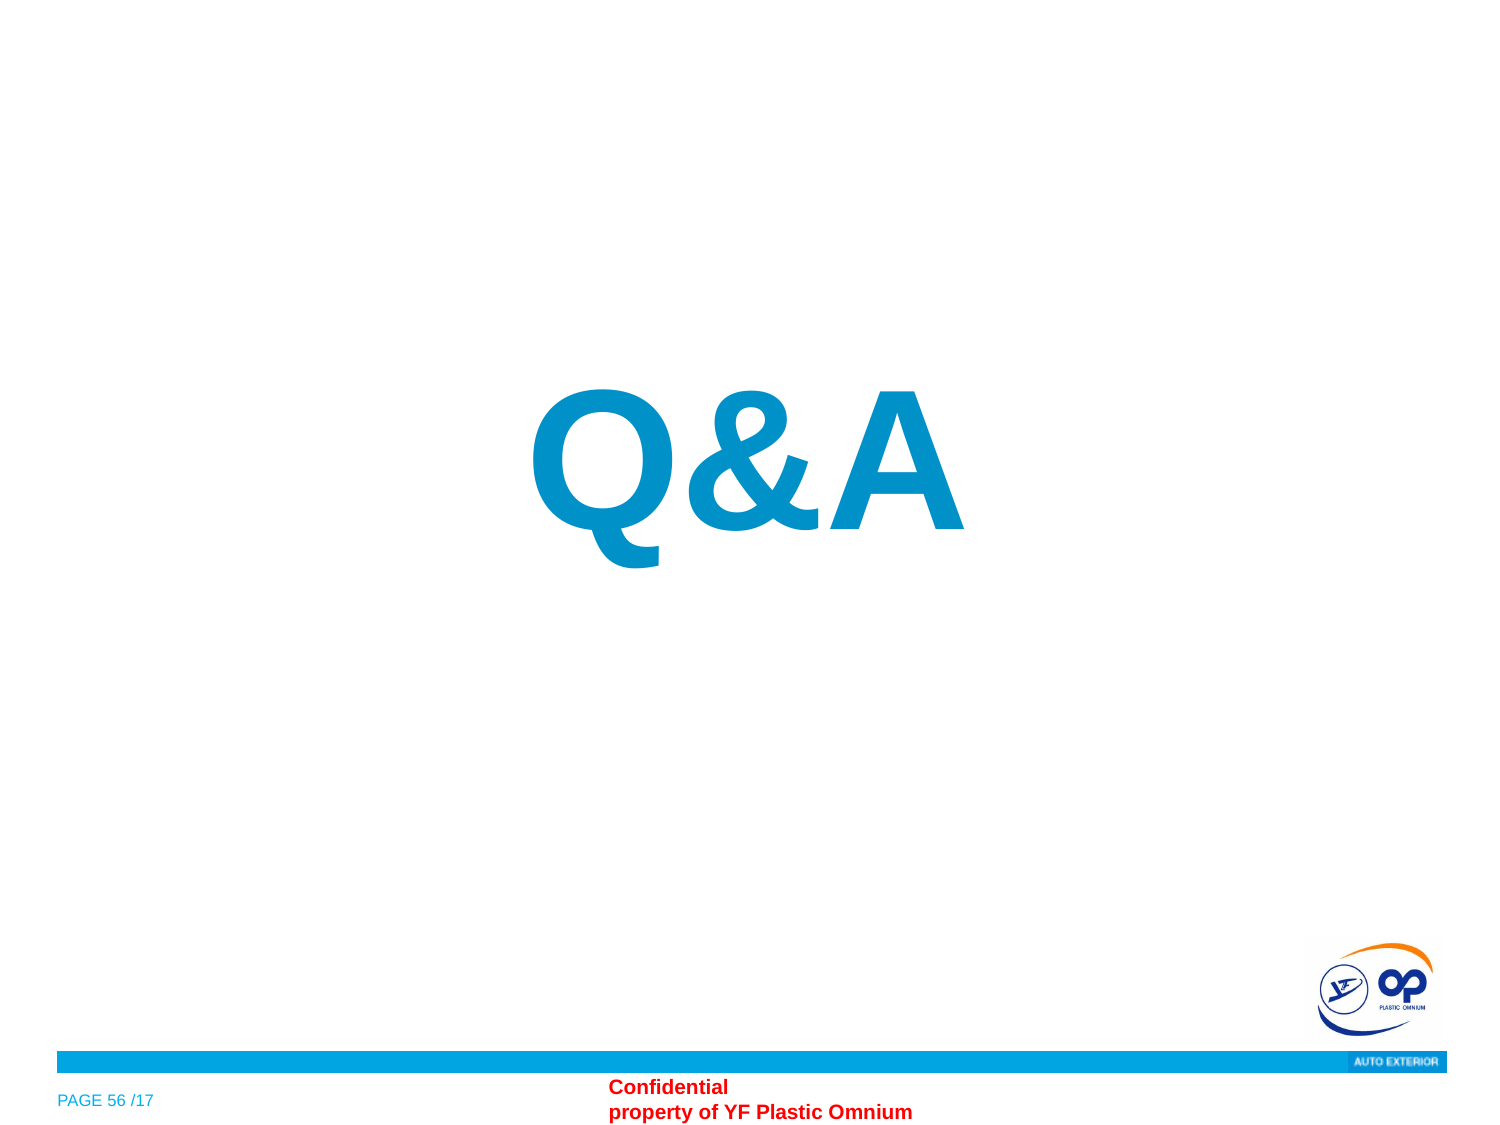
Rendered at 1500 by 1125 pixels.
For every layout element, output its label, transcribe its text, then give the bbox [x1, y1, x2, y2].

picture [1354, 1057, 1383, 1066]
text_box PAGE 56 /17 [57, 1072, 1263, 1111]
picture [1387, 1057, 1437, 1066]
picture [1303, 934, 1443, 1042]
text_box Q&A [510, 321, 985, 577]
